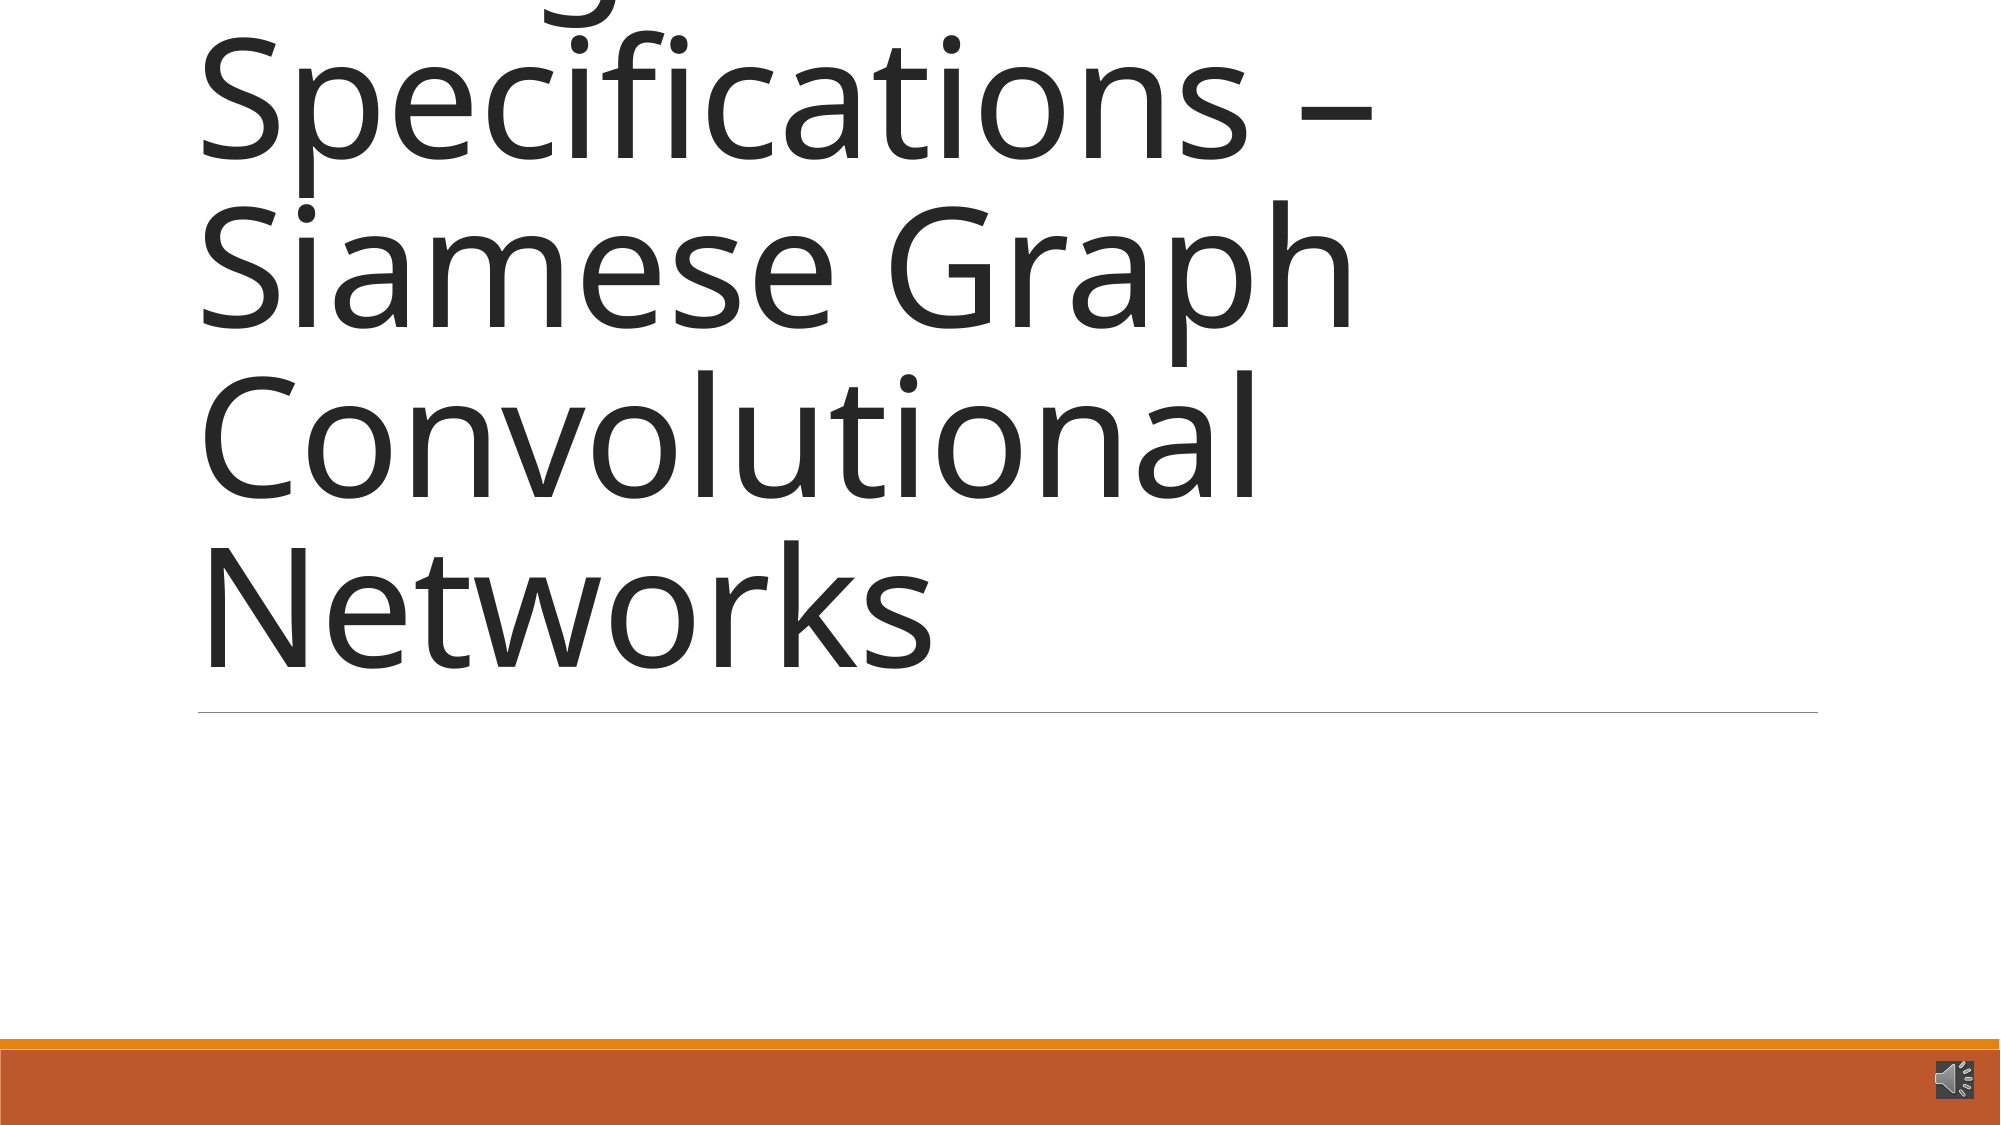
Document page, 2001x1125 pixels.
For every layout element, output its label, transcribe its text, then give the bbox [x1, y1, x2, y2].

title Design Specifications – Siamese Graph Convolutional Networks [180, 124, 1830, 710]
picture [1934, 1059, 1976, 1101]
